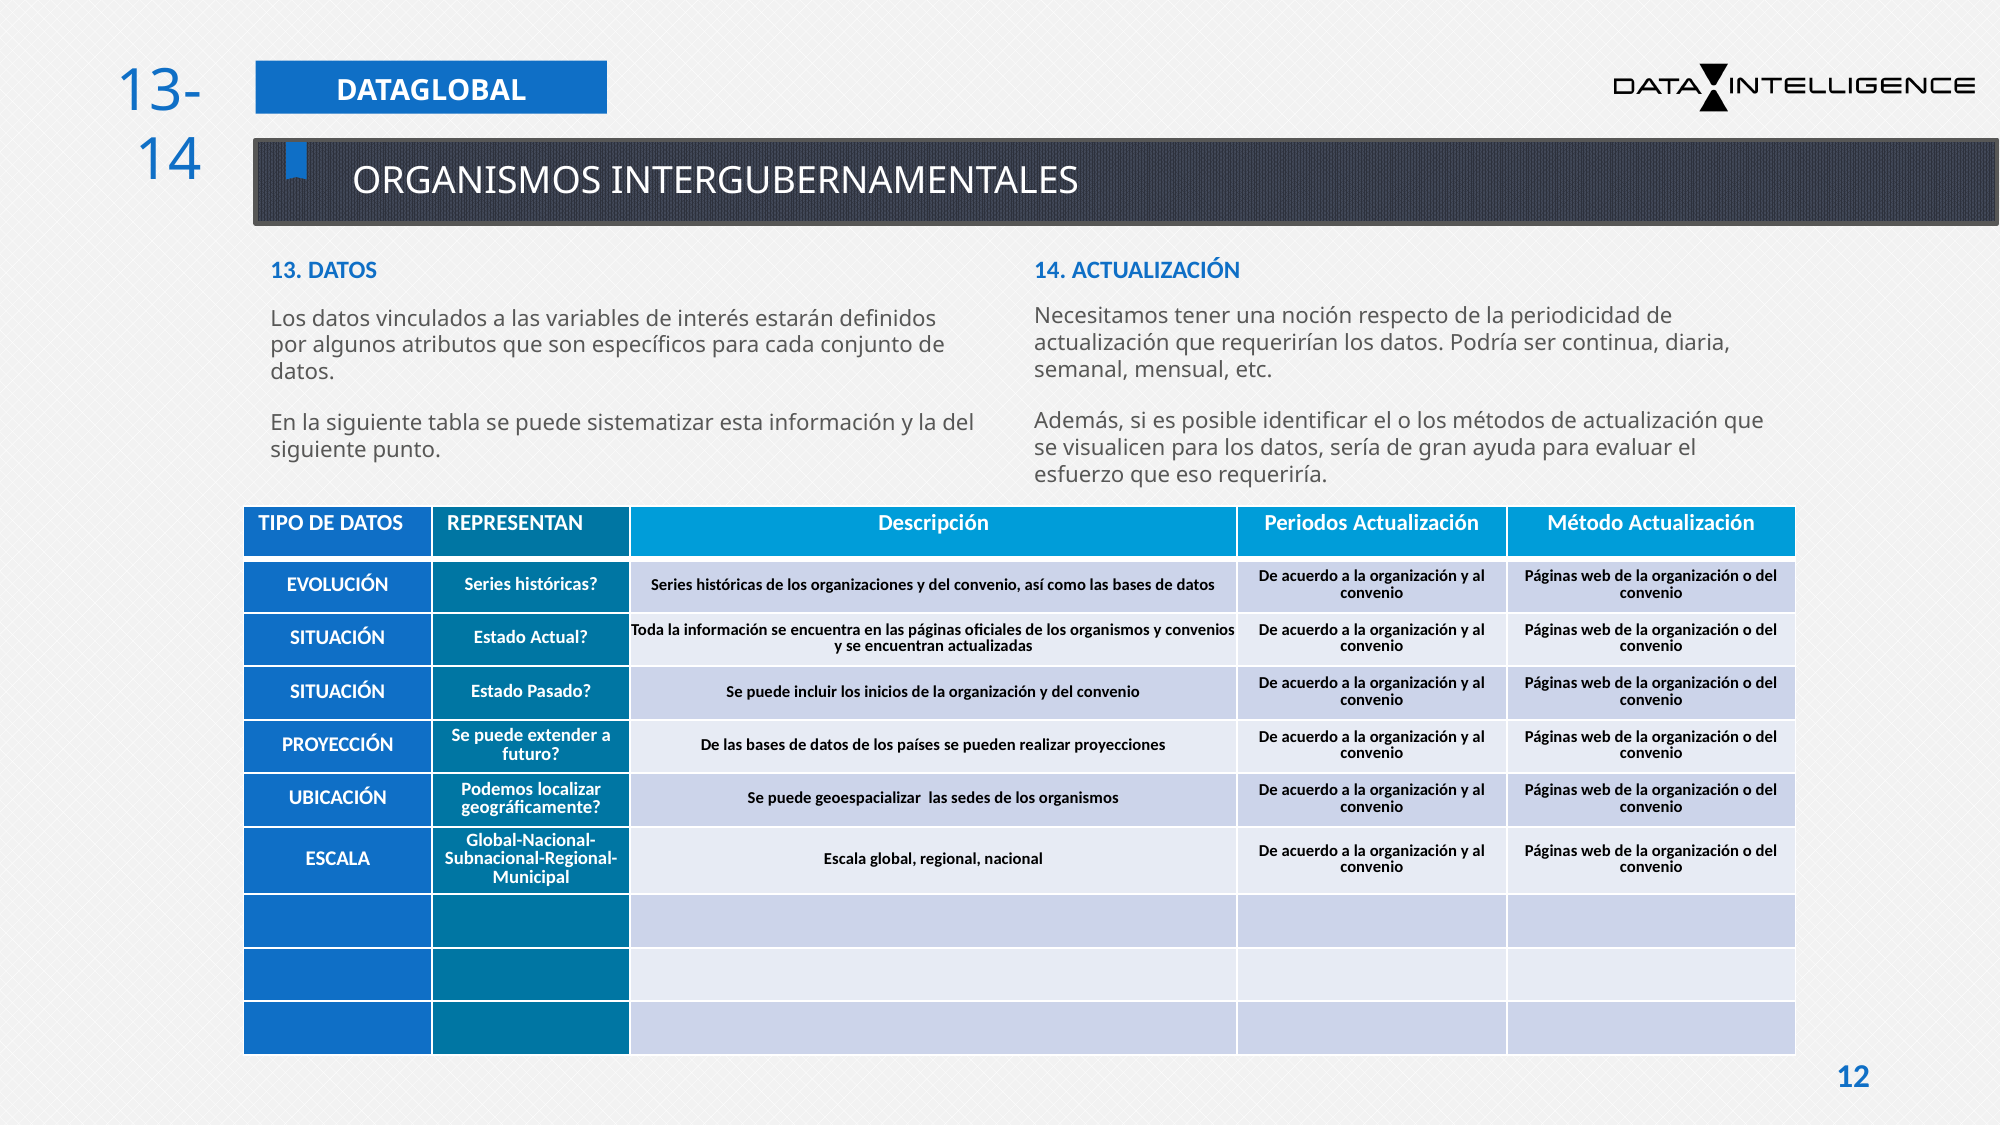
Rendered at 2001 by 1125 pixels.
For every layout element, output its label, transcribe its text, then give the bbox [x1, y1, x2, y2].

table_cell [433, 949, 629, 1000]
table_cell PROYECCIÓN [244, 721, 431, 772]
table_header TIPO DE DATOS [244, 507, 431, 556]
table_cell Páginas web de la organización o del convenio [1508, 614, 1795, 665]
text_box DATAGLOBAL [255, 60, 607, 114]
text_box [286, 142, 307, 180]
table_cell [1508, 949, 1795, 1000]
text_box 13. DATOS [255, 246, 1000, 291]
text_box [217, 50, 1583, 135]
table_cell Series históricas? [433, 562, 629, 612]
table_cell [433, 895, 629, 947]
table_cell [244, 895, 431, 947]
table_cell [631, 949, 1236, 1000]
table_cell [631, 895, 1236, 947]
table_cell De las bases de datos de los países se pueden realizar proyecciones [631, 721, 1236, 772]
table_header Método Actualización [1508, 507, 1795, 556]
table_cell De acuerdo a la organización y al convenio [1238, 828, 1506, 893]
text_box Necesitamos tener una noción respecto de la periodicidad de actualización que requerirían los datos. Podría ser continua, diaria, semanal, mensual, etc. Además, si es posible identificar el o los métodos de actualización que se visualicen para los datos, sería de gran ayuda para evaluar el esfuerzo que eso requeriría. [1019, 294, 1796, 494]
table_cell Escala global, regional, nacional [631, 828, 1236, 893]
picture [1590, 42, 1999, 131]
table_cell [1508, 1002, 1795, 1054]
table_header Periodos Actualización [1238, 507, 1506, 556]
table_cell Se puede extender a futuro? [433, 721, 629, 772]
table_cell Se puede geoespacializar las sedes de los organismos [631, 774, 1236, 826]
table_cell SITUACIÓN [244, 614, 431, 665]
text_box 14. ACTUALIZACIÓN [1019, 246, 1731, 291]
text_box [255, 139, 1998, 224]
table_cell [1508, 895, 1795, 947]
table_cell [433, 1002, 629, 1054]
table_cell [1238, 895, 1506, 947]
text_box 12 [1807, 1050, 1899, 1100]
text_box ORGANISMOS INTERGUBERNAMENTALES [337, 140, 1583, 224]
text_box 13-14 [45, 44, 217, 199]
table_cell Páginas web de la organización o del convenio [1508, 721, 1795, 772]
table_cell Estado Actual? [433, 614, 629, 665]
table_cell De acuerdo a la organización y al convenio [1238, 721, 1506, 772]
table_header REPRESENTAN [433, 507, 629, 556]
table_cell Toda la información se encuentra en las páginas oficiales de los organismos y convenios y se encuentran actualizadas [631, 614, 1236, 665]
table_cell [1238, 1002, 1506, 1054]
table_header Descripción [631, 507, 1236, 556]
table_cell SITUACIÓN [244, 667, 431, 719]
table_cell [1238, 949, 1506, 1000]
table_cell Páginas web de la organización o del convenio [1508, 774, 1795, 826]
table_cell [631, 1002, 1236, 1054]
table_cell ESCALA [244, 828, 431, 893]
table_cell Páginas web de la organización o del convenio [1508, 562, 1795, 612]
table_cell Series históricas de los organizaciones y del convenio, así como las bases de datos [631, 562, 1236, 612]
table_cell Páginas web de la organización o del convenio [1508, 828, 1795, 893]
table_cell Podemos localizar geográficamente? [433, 774, 629, 826]
table_cell Páginas web de la organización o del convenio [1508, 667, 1795, 719]
table_cell EVOLUCIÓN [244, 562, 431, 612]
text_box Los datos vinculados a las variables de interés estarán definidos por algunos atributos que son específicos para cada conjunto de datos. En la siguiente tabla se puede sistematizar esta información y la del siguiente punto. [255, 296, 994, 470]
table_cell De acuerdo a la organización y al convenio [1238, 614, 1506, 665]
table_cell UBICACIÓN [244, 774, 431, 826]
table_cell Estado Pasado? [433, 667, 629, 719]
table_cell Se puede incluir los inicios de la organización y del convenio [631, 667, 1236, 719]
table_cell De acuerdo a la organización y al convenio [1238, 774, 1506, 826]
table_cell De acuerdo a la organización y al convenio [1238, 667, 1506, 719]
table_cell De acuerdo a la organización y al convenio [1238, 562, 1506, 612]
table_cell Global-Nacional-Subnacional-Regional- Municipal [433, 828, 629, 893]
table_cell [244, 949, 431, 1000]
table_cell [244, 1002, 431, 1054]
